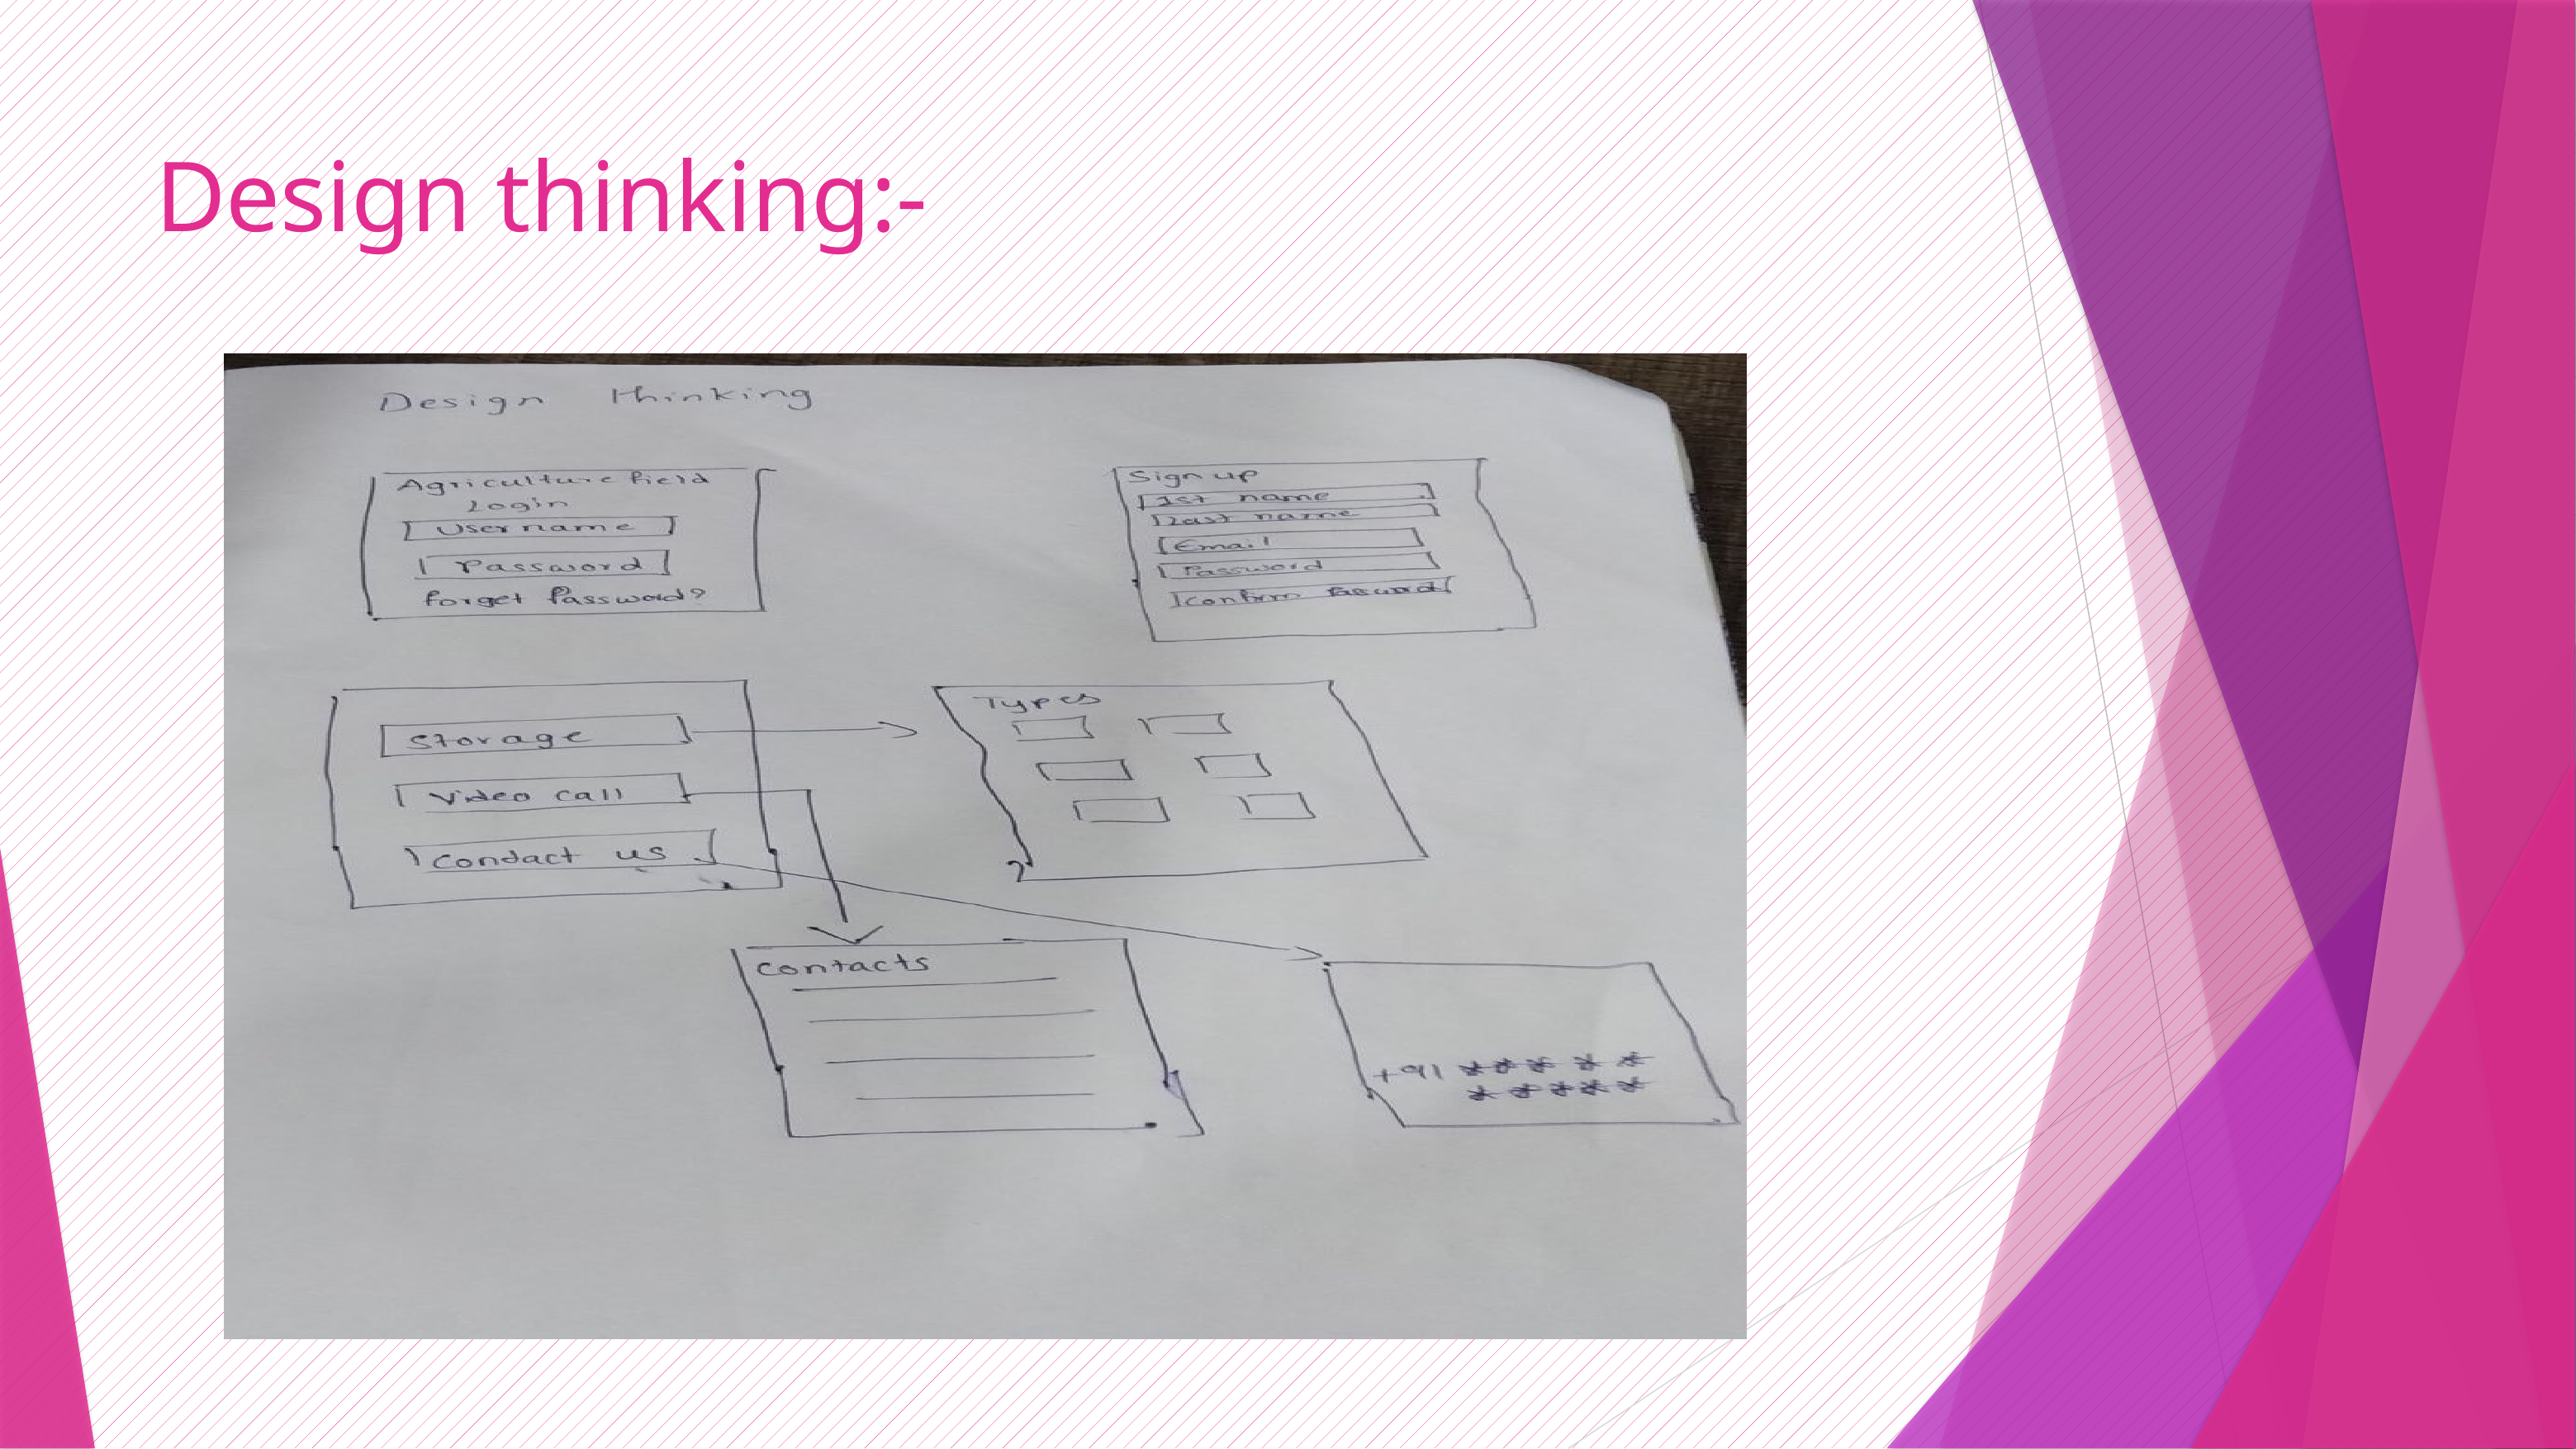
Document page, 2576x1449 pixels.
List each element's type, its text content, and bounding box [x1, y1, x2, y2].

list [224, 353, 1747, 1340]
title Design thinking:- [142, 128, 1960, 408]
